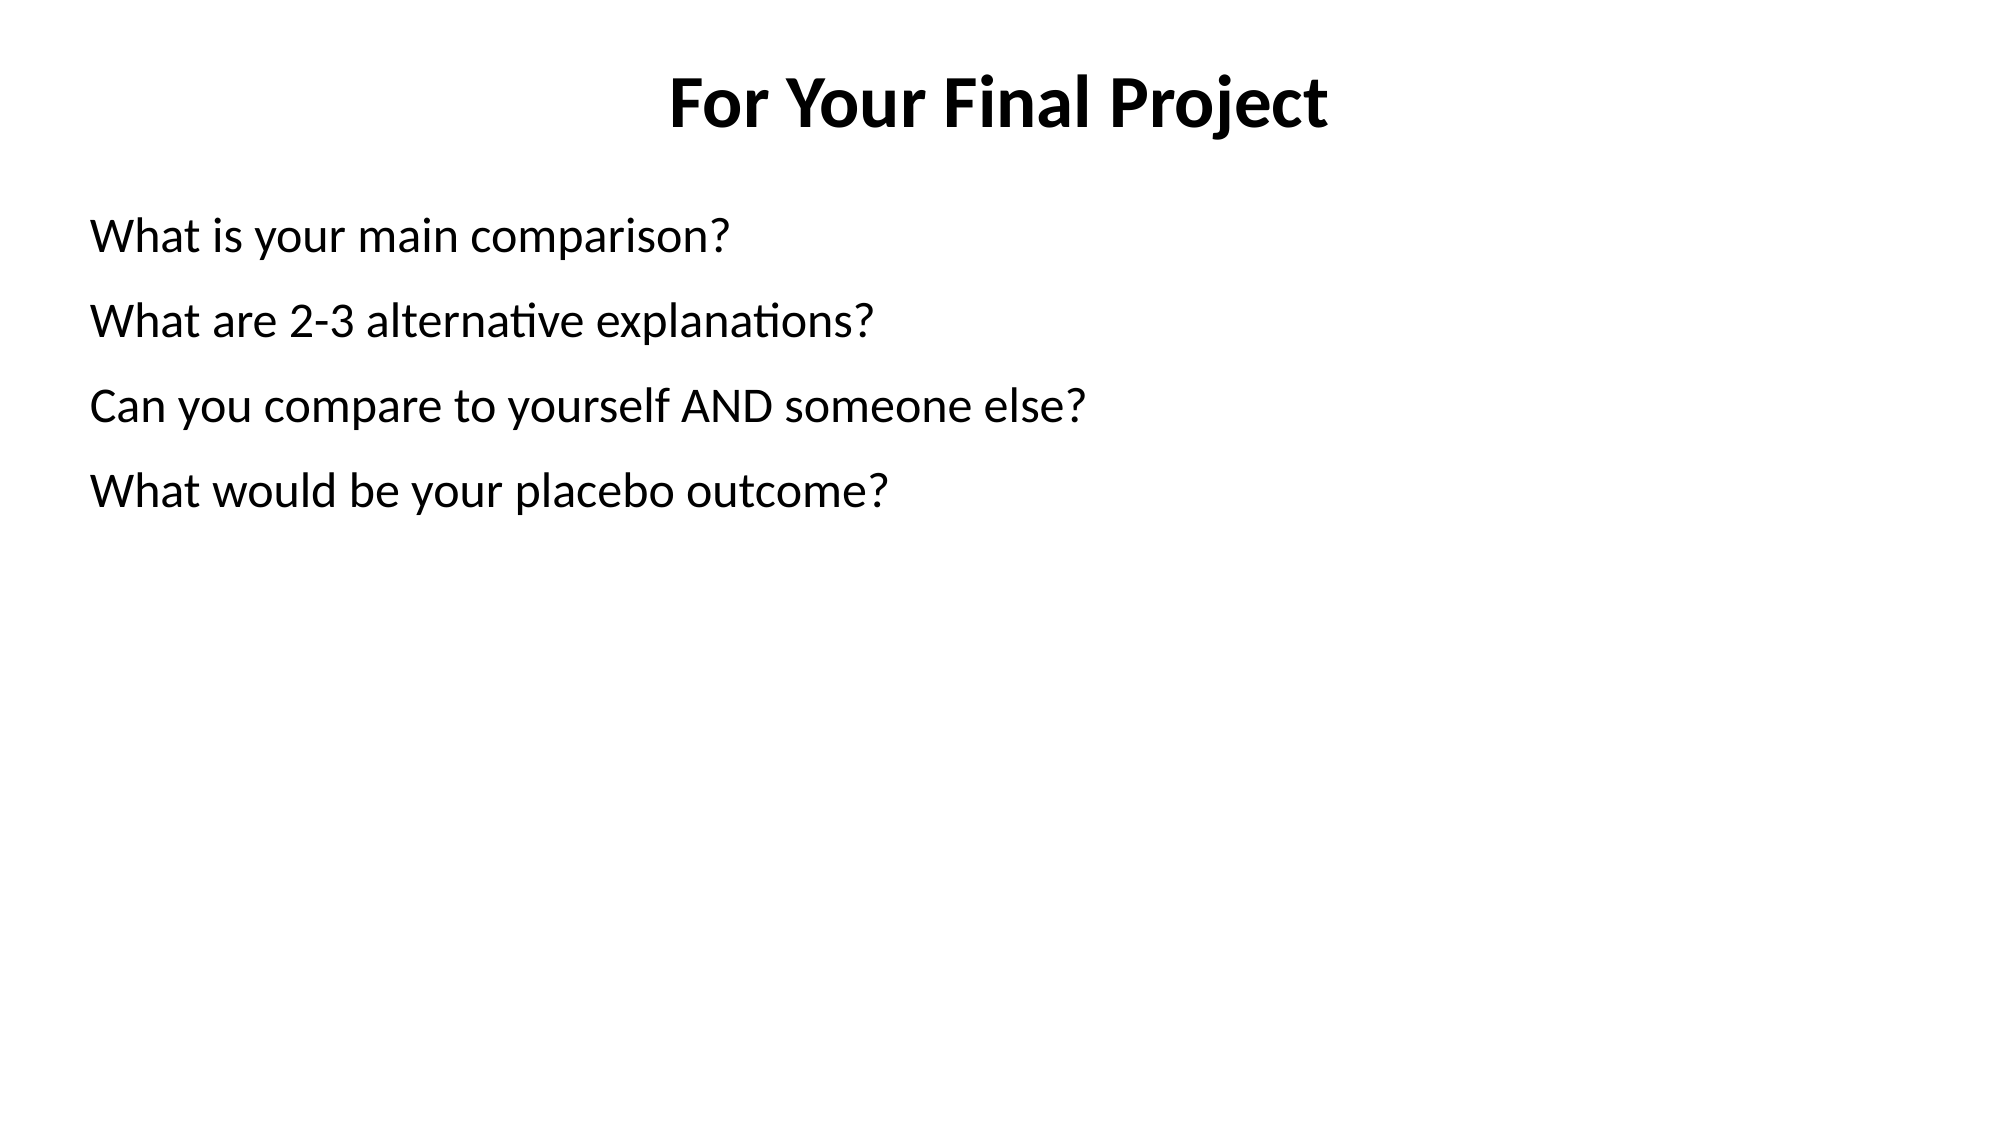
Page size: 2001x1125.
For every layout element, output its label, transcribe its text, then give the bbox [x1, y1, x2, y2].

text_box What is your main comparison? What are 2-3 alternative explanations? Can you compare to yourself AND someone else? What would be your placebo outcome? [74, 195, 1925, 525]
text_box For Your Final Project [654, 44, 1346, 150]
